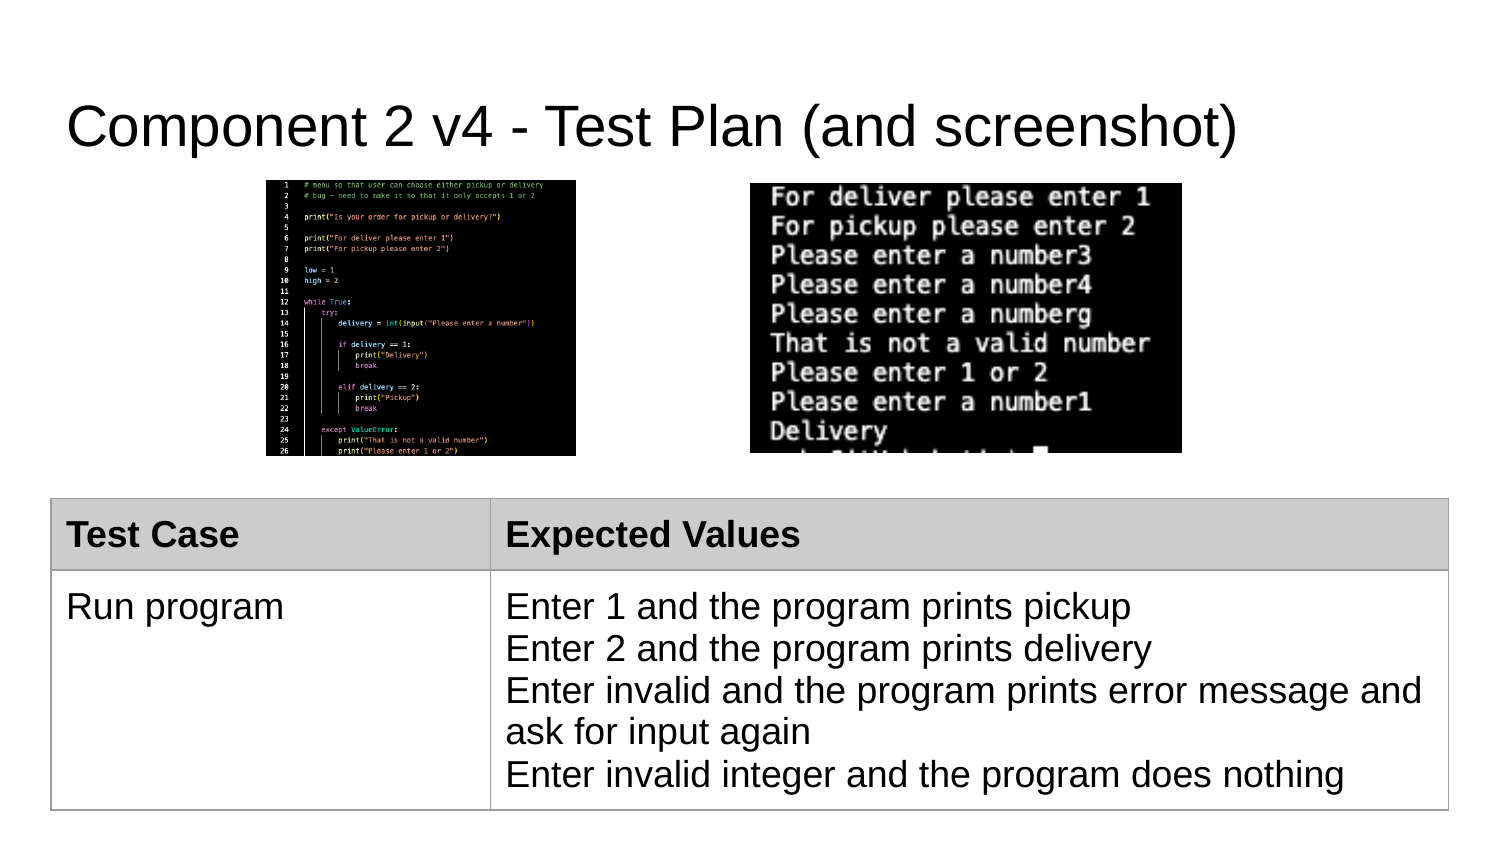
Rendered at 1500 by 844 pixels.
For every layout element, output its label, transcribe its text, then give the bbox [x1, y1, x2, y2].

table_header Test Case [52, 499, 490, 569]
table_cell Run program [52, 571, 490, 809]
picture [265, 180, 576, 457]
title Component 2 v4 - Test Plan (and screenshot) [51, 72, 1449, 167]
table_cell Enter 1 and the program prints pickup Enter 2 and the program prints delivery Enter invalid and the program prints error message and ask for input again Enter invalid integer and the program does nothing [491, 571, 1448, 809]
picture [749, 183, 1182, 453]
table_header Expected Values [491, 499, 1448, 569]
